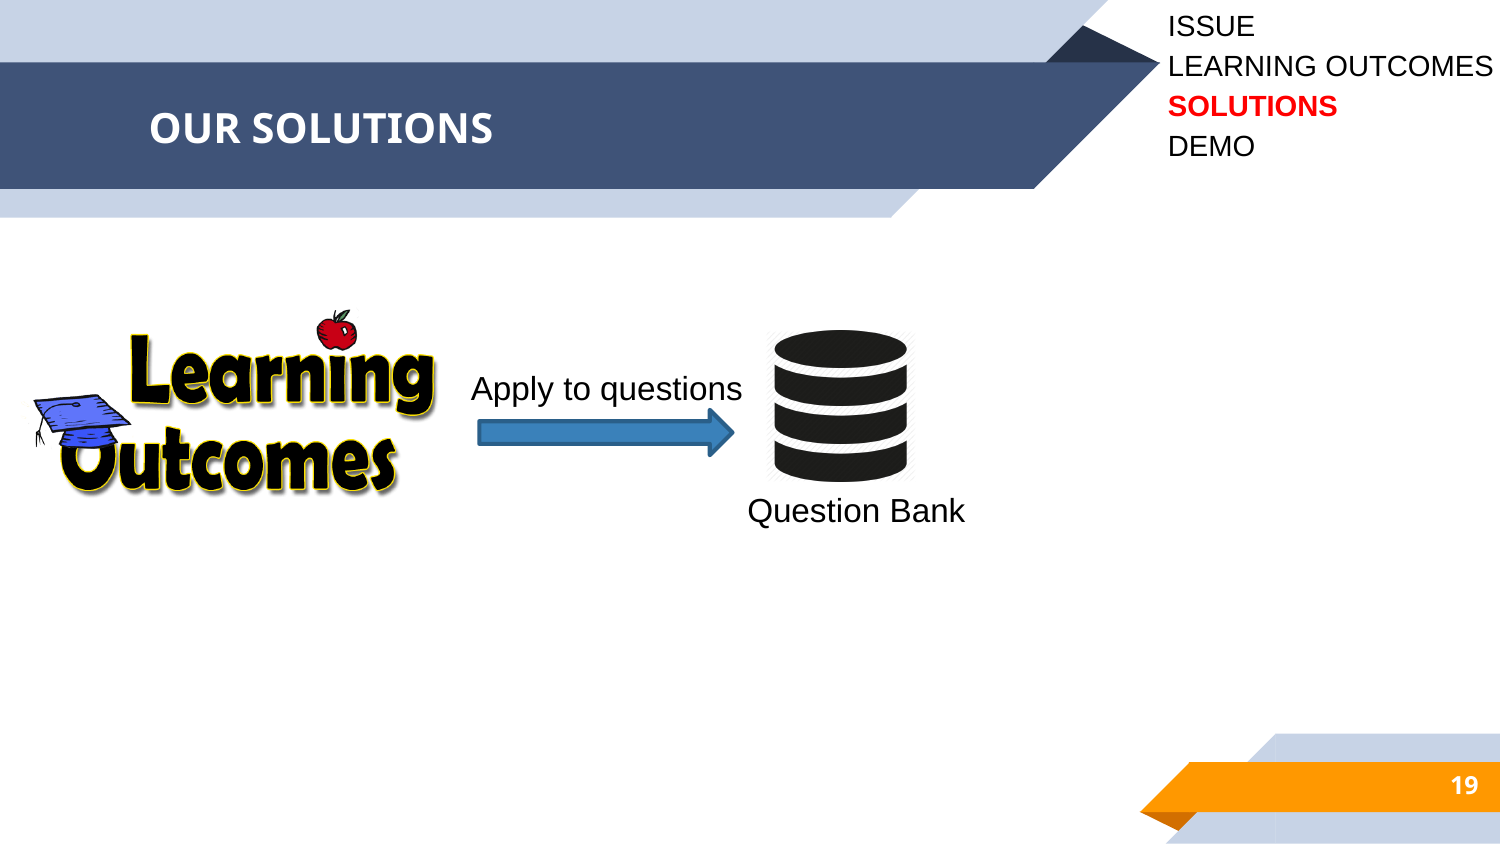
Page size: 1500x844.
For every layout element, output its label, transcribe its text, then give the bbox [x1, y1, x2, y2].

text_box Apply to questions [462, 359, 759, 415]
title OUR SOLUTIONS [133, 64, 997, 190]
text_box Question Bank [732, 481, 981, 536]
picture [765, 330, 917, 482]
text_box ISSUE LEARNING OUTCOMES SOLUTIONS DEMO [1153, 0, 1500, 171]
slide_number 19 [1249, 760, 1494, 813]
picture [16, 298, 458, 526]
text_box [477, 415, 735, 458]
